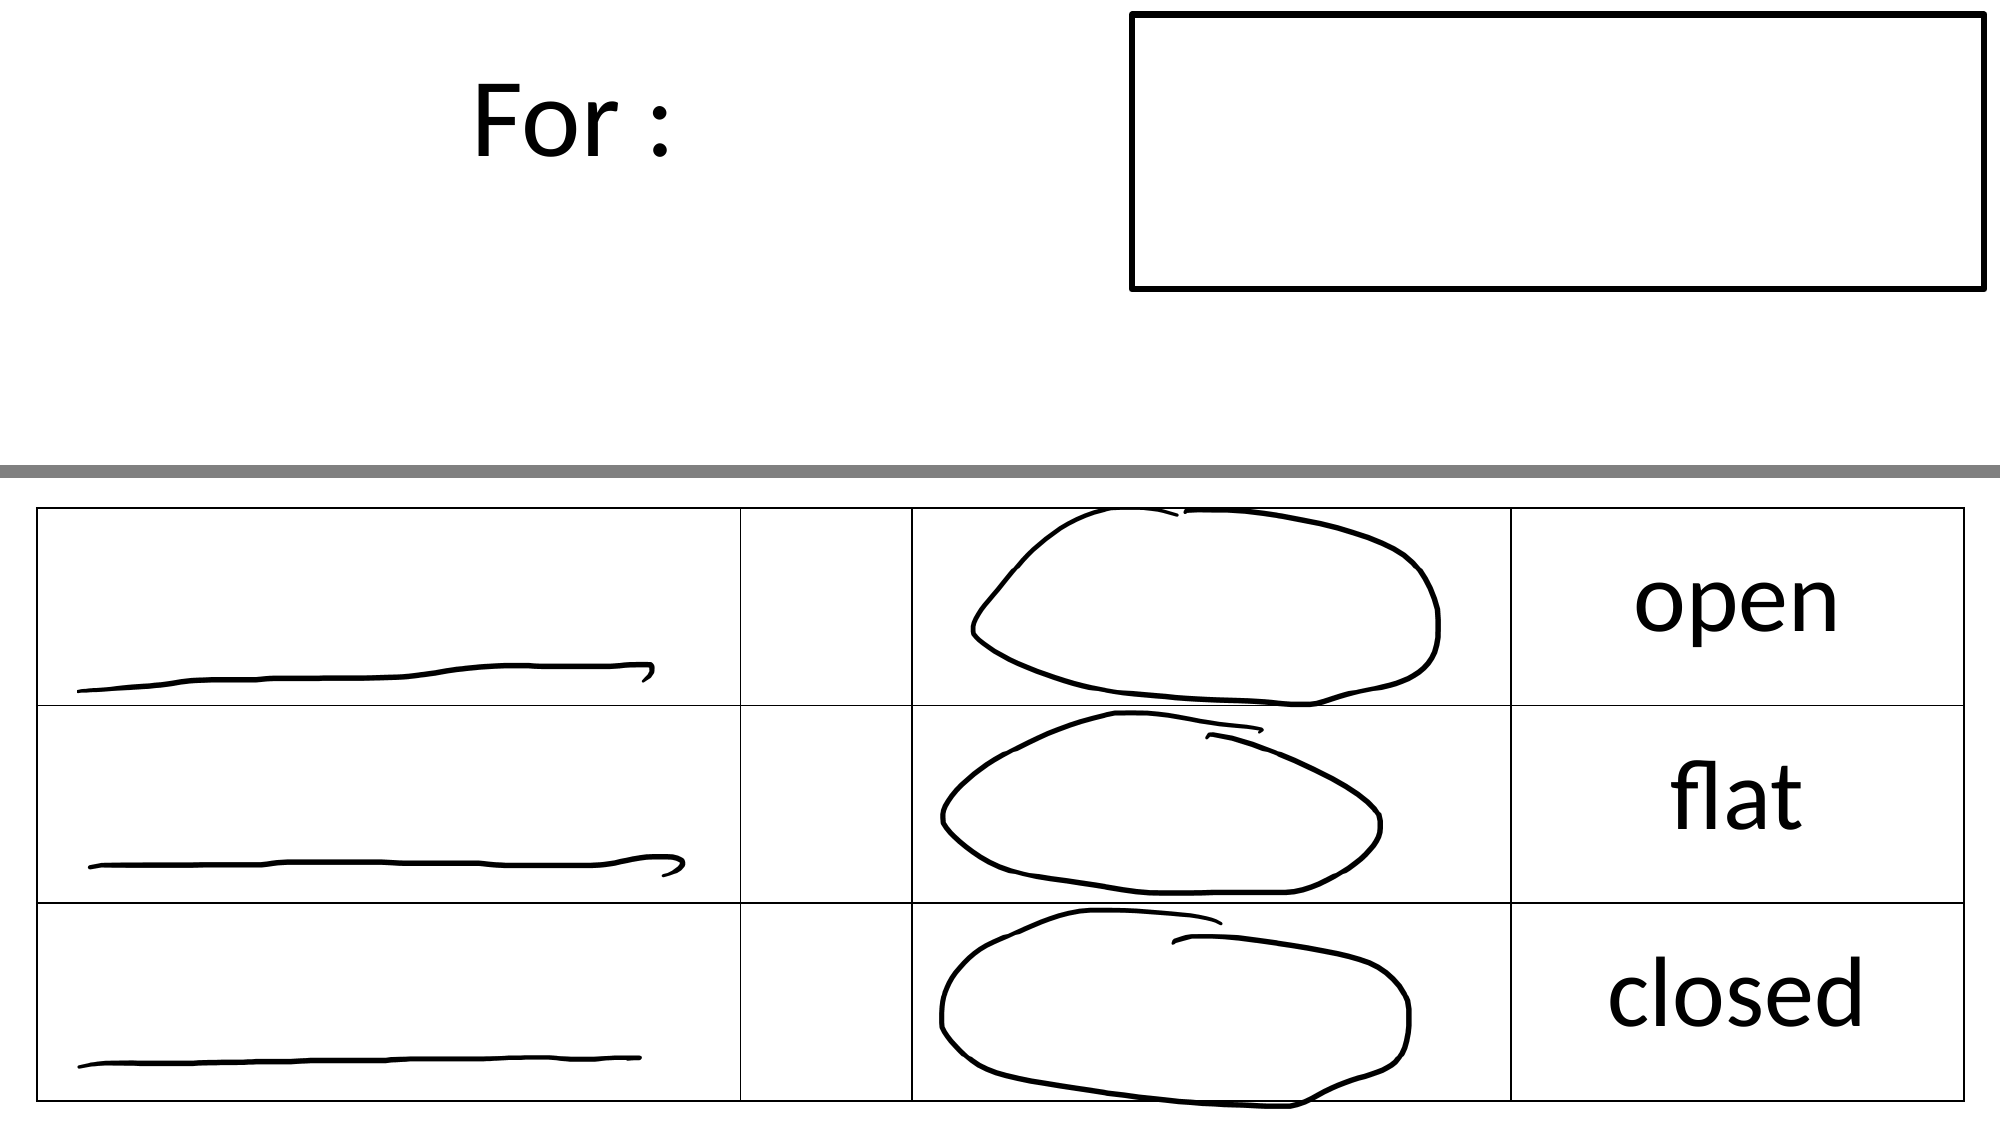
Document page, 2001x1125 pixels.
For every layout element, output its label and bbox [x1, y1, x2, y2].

picture [77, 507, 1449, 1118]
